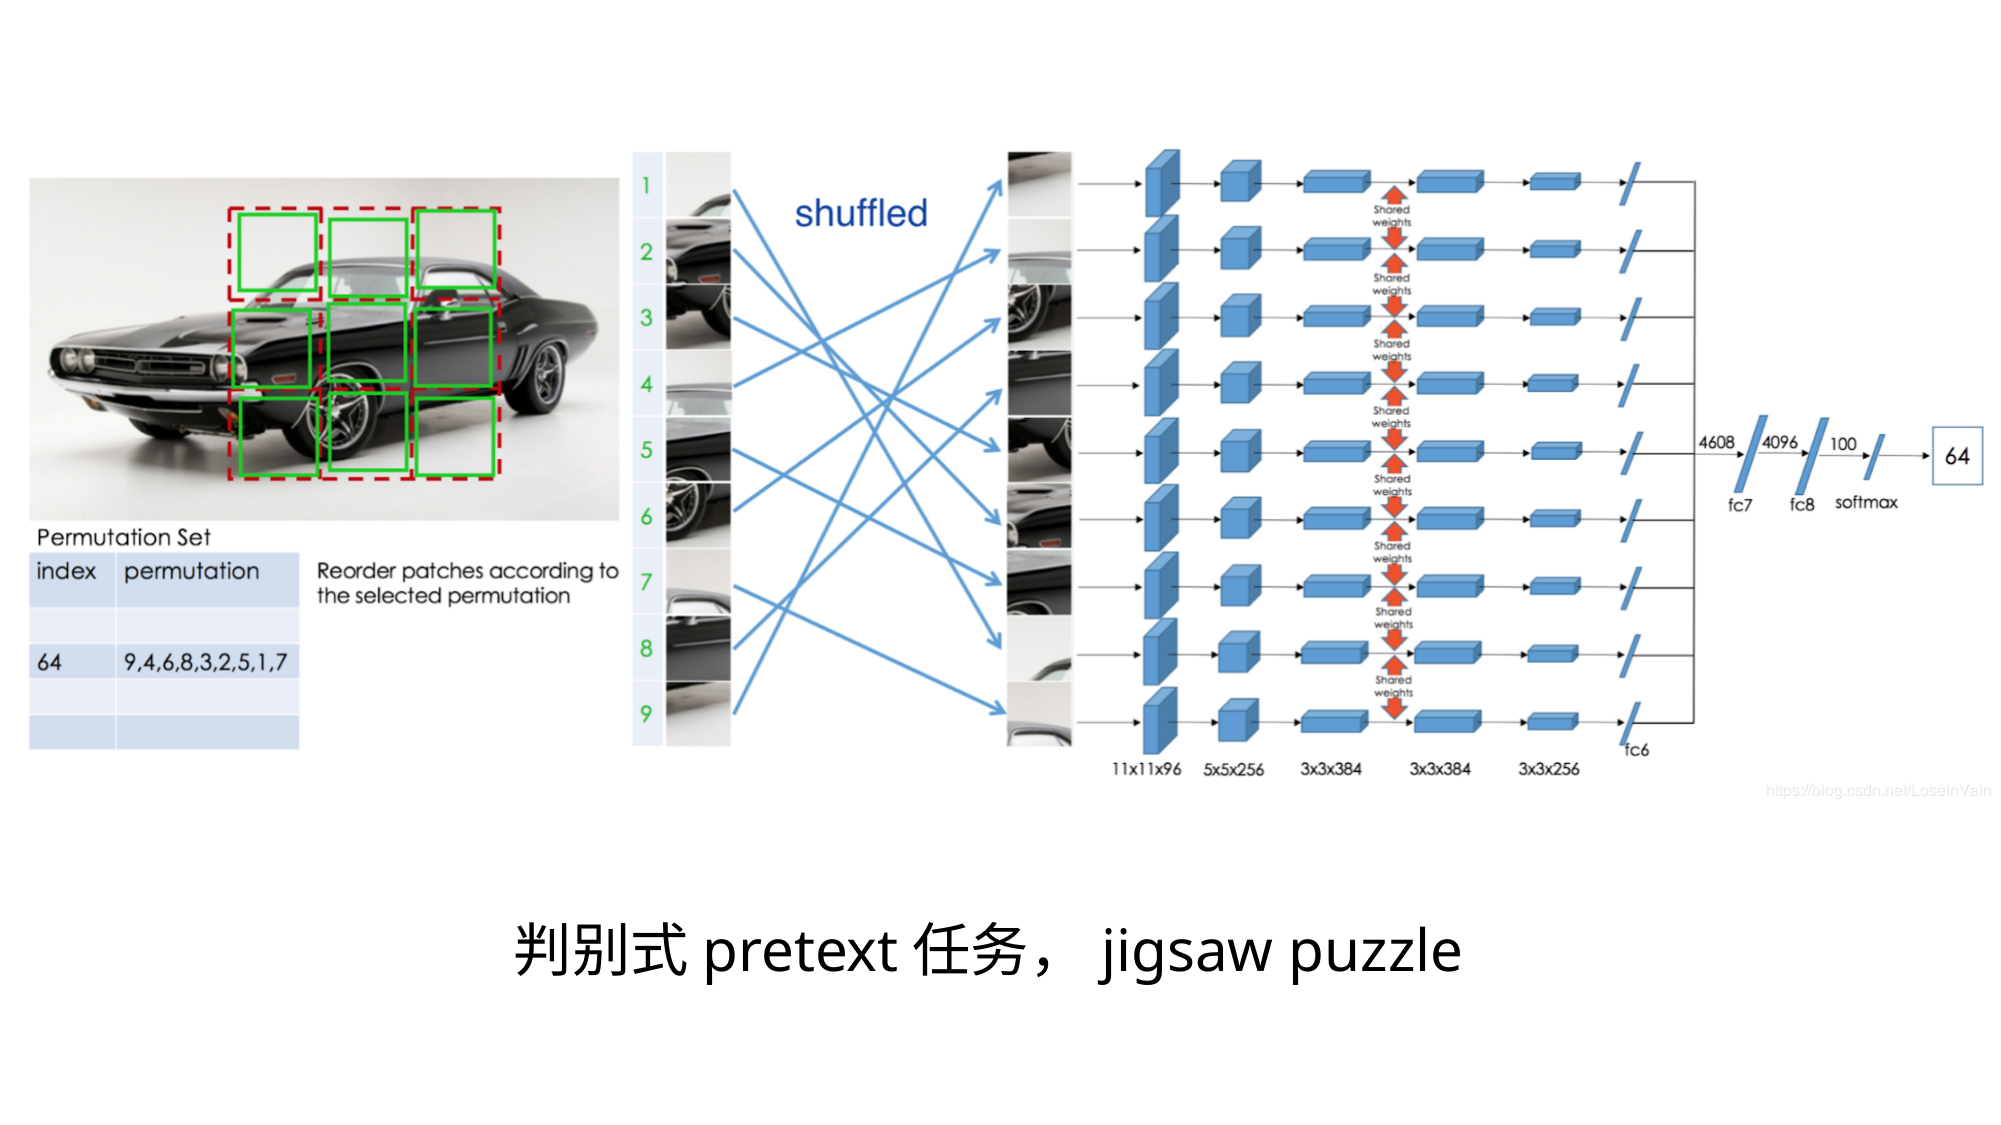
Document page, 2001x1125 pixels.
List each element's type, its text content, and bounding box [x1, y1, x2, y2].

picture [0, 111, 2000, 809]
text_box 判别式pretext任务，jigsaw puzzle [499, 905, 1725, 991]
